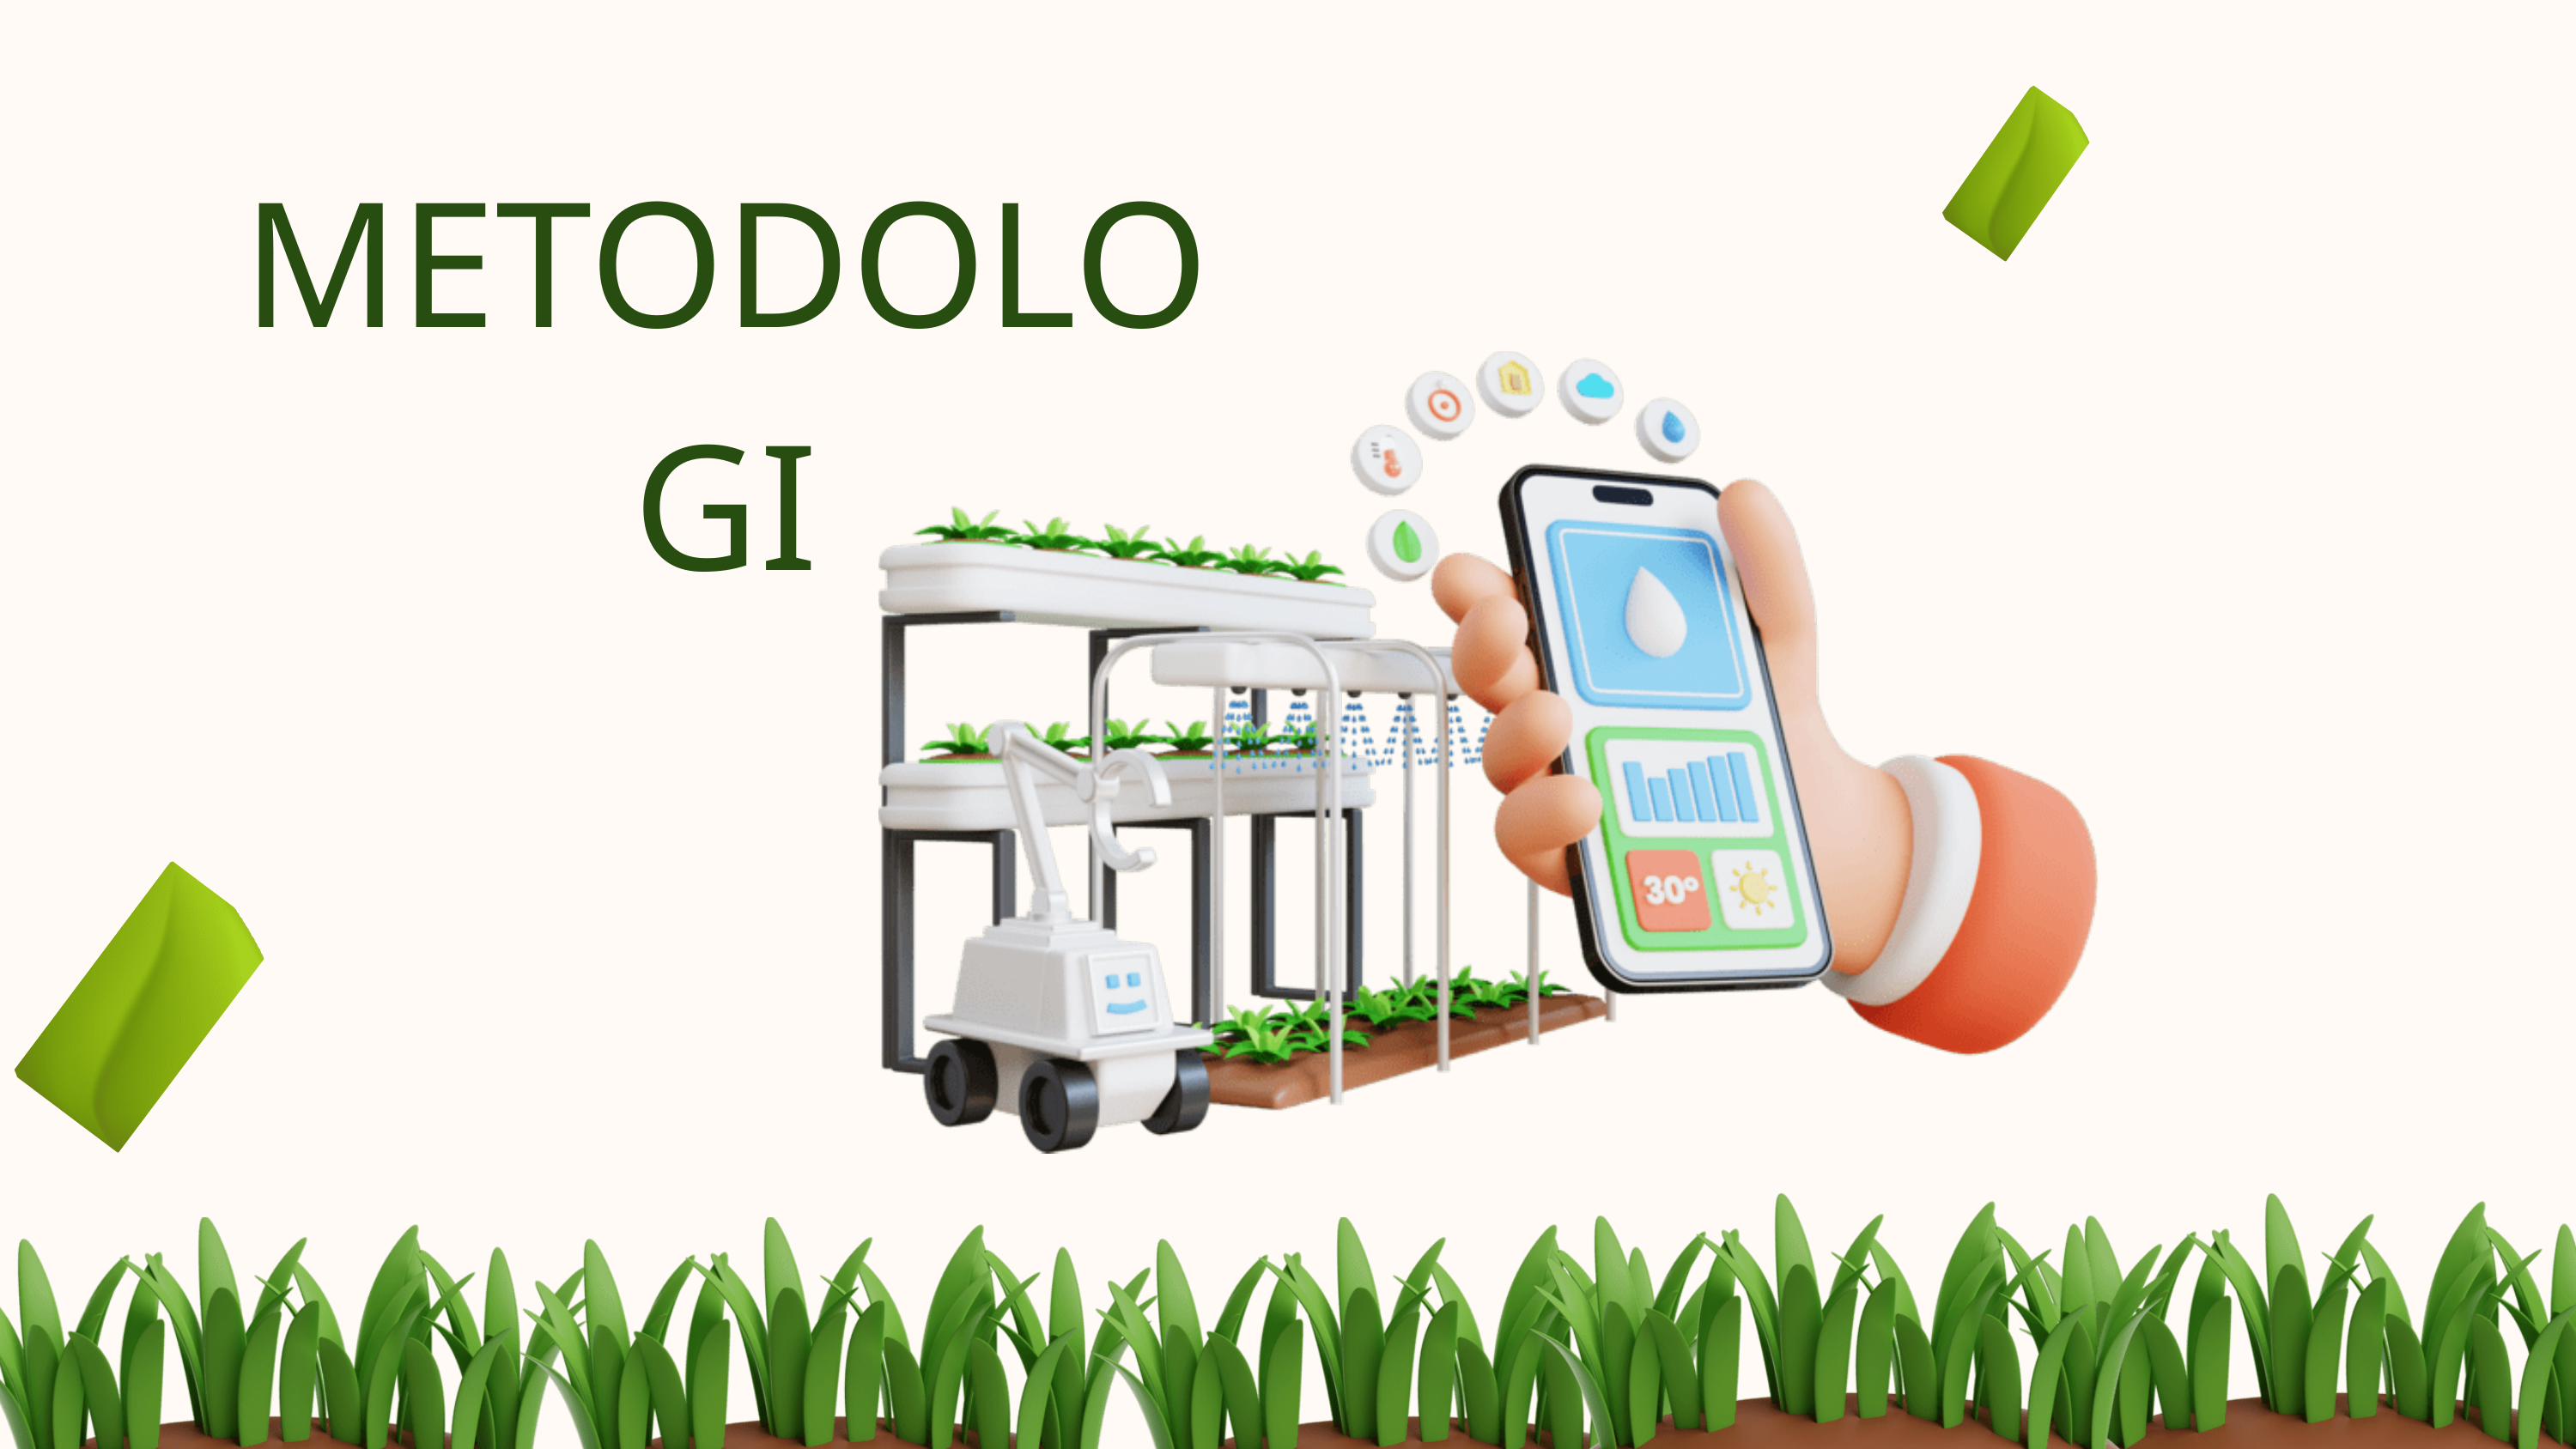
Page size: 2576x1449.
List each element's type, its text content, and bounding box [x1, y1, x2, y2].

text_box METODOLOGI [202, 119, 1250, 605]
text_box [0, 1217, 518, 1449]
text_box [1940, 84, 2099, 263]
text_box [2170, 1193, 2576, 1449]
text_box [878, 351, 2099, 1154]
text_box [1091, 1217, 1528, 1449]
text_box [11, 860, 278, 1154]
text_box [1528, 1193, 2170, 1449]
text_box [518, 1217, 1091, 1449]
